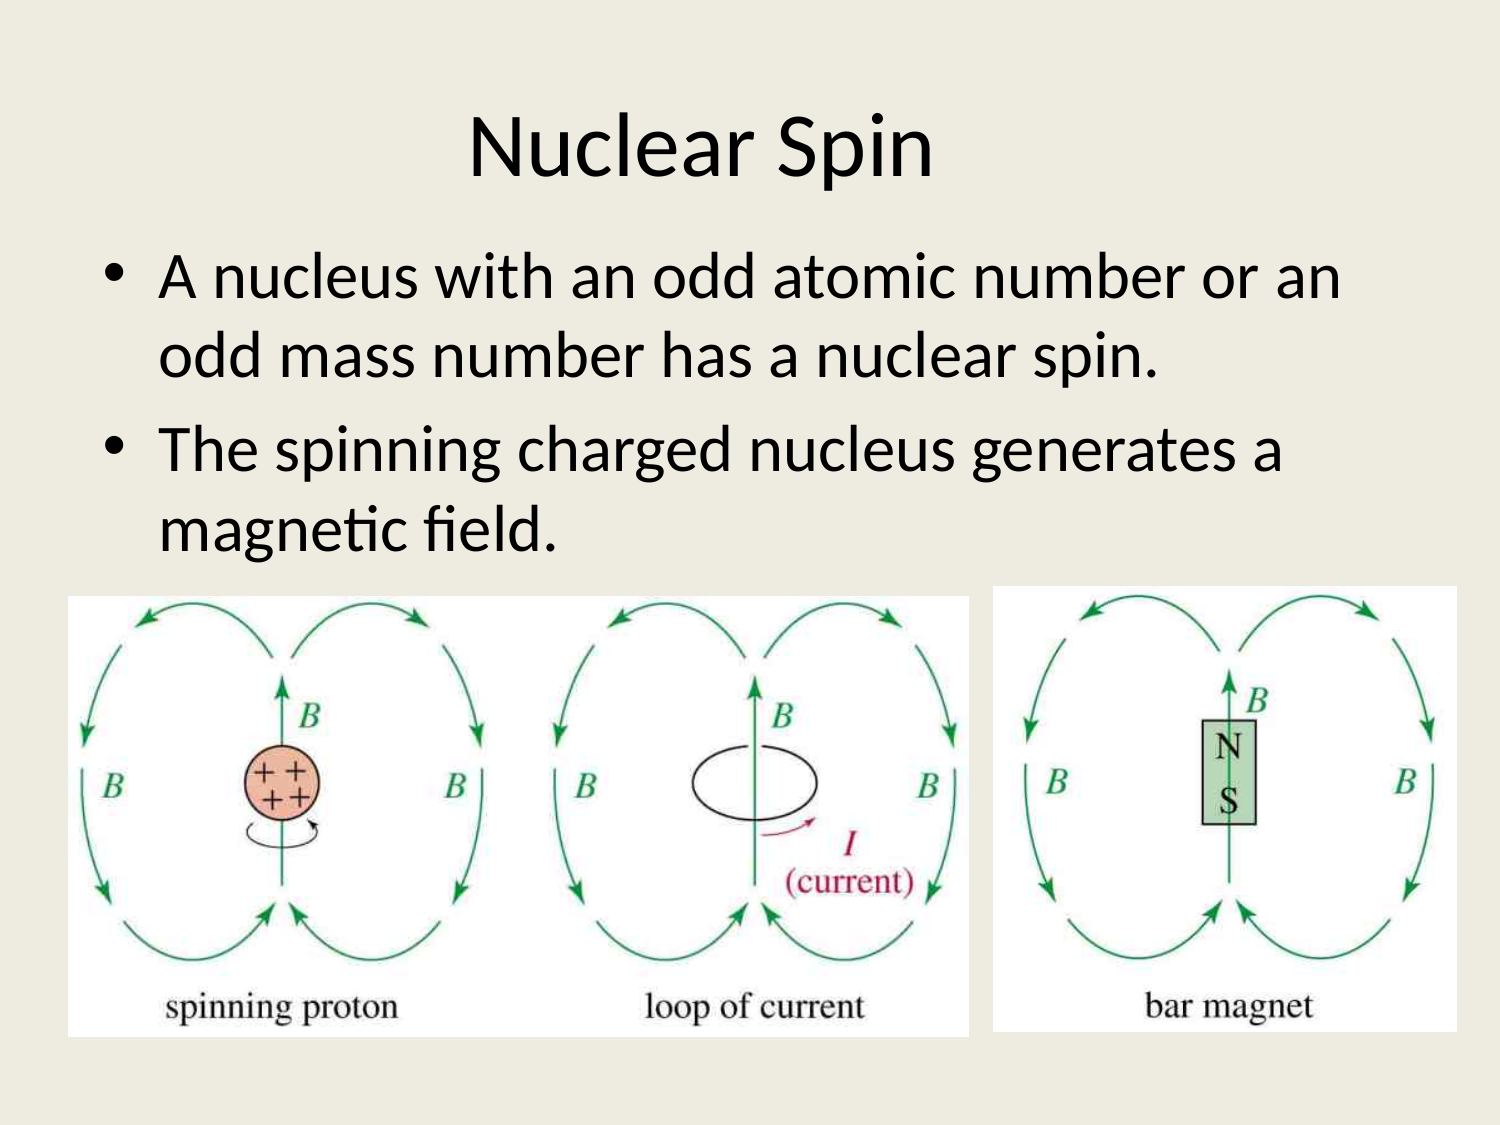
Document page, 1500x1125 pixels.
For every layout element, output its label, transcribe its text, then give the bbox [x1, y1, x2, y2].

list A nucleus with an odd atomic number or an odd mass number has a nuclear spin. The spinning charged nucleus generates a magnetic field. [87, 223, 1425, 584]
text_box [68, 586, 1457, 1037]
title Nuclear Spin [64, 45, 1340, 234]
